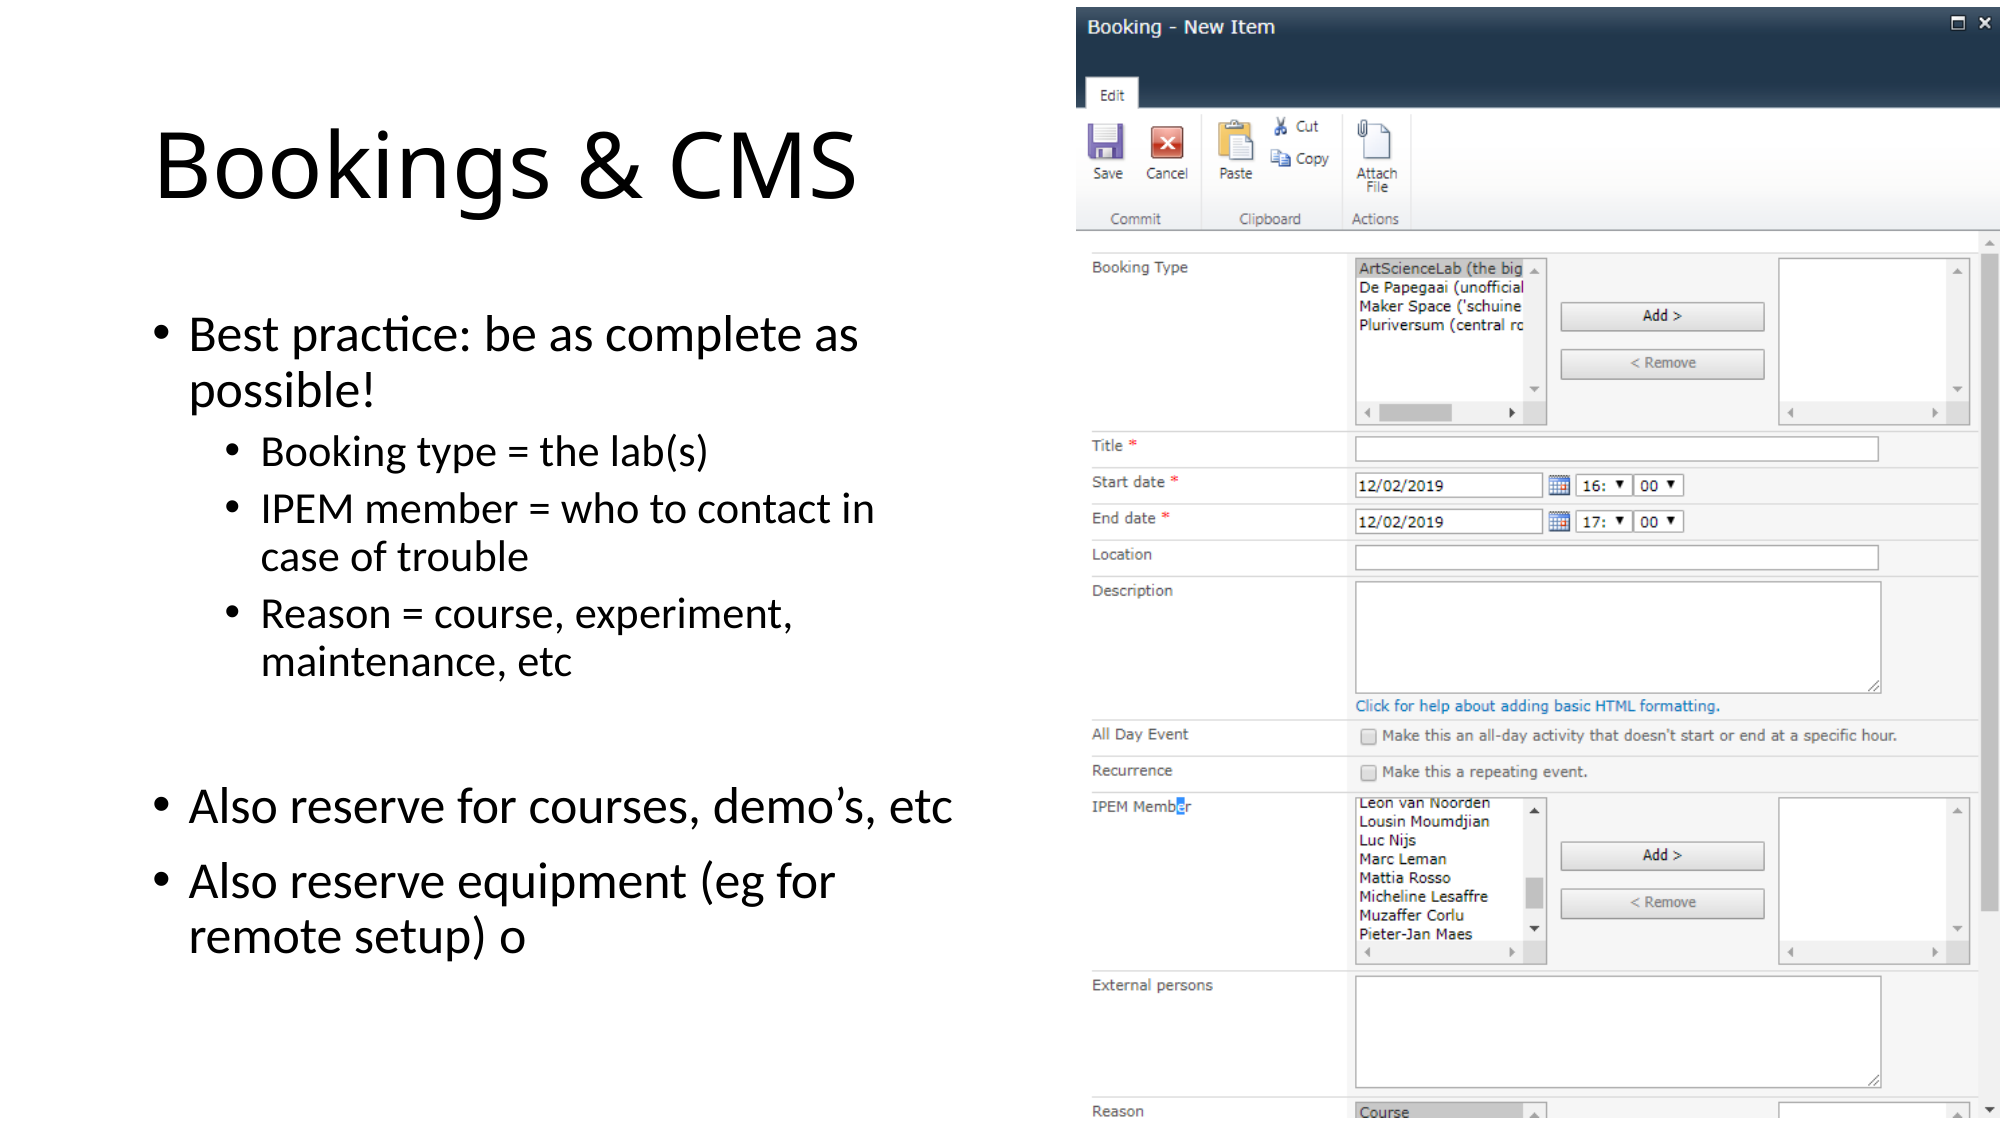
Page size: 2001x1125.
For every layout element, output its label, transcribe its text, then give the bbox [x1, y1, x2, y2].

title Bookings & CMS [137, 59, 1076, 278]
list Best practice: be as complete as possible! Booking type = the lab(s) IPEM member = who to contact in case of trouble Reason = course, experiment, maintenance, etc Also reserve for courses, demo’s, etc Also reserve equipment (eg for remote setup) o [137, 299, 975, 1014]
picture [1076, 7, 2000, 1118]
